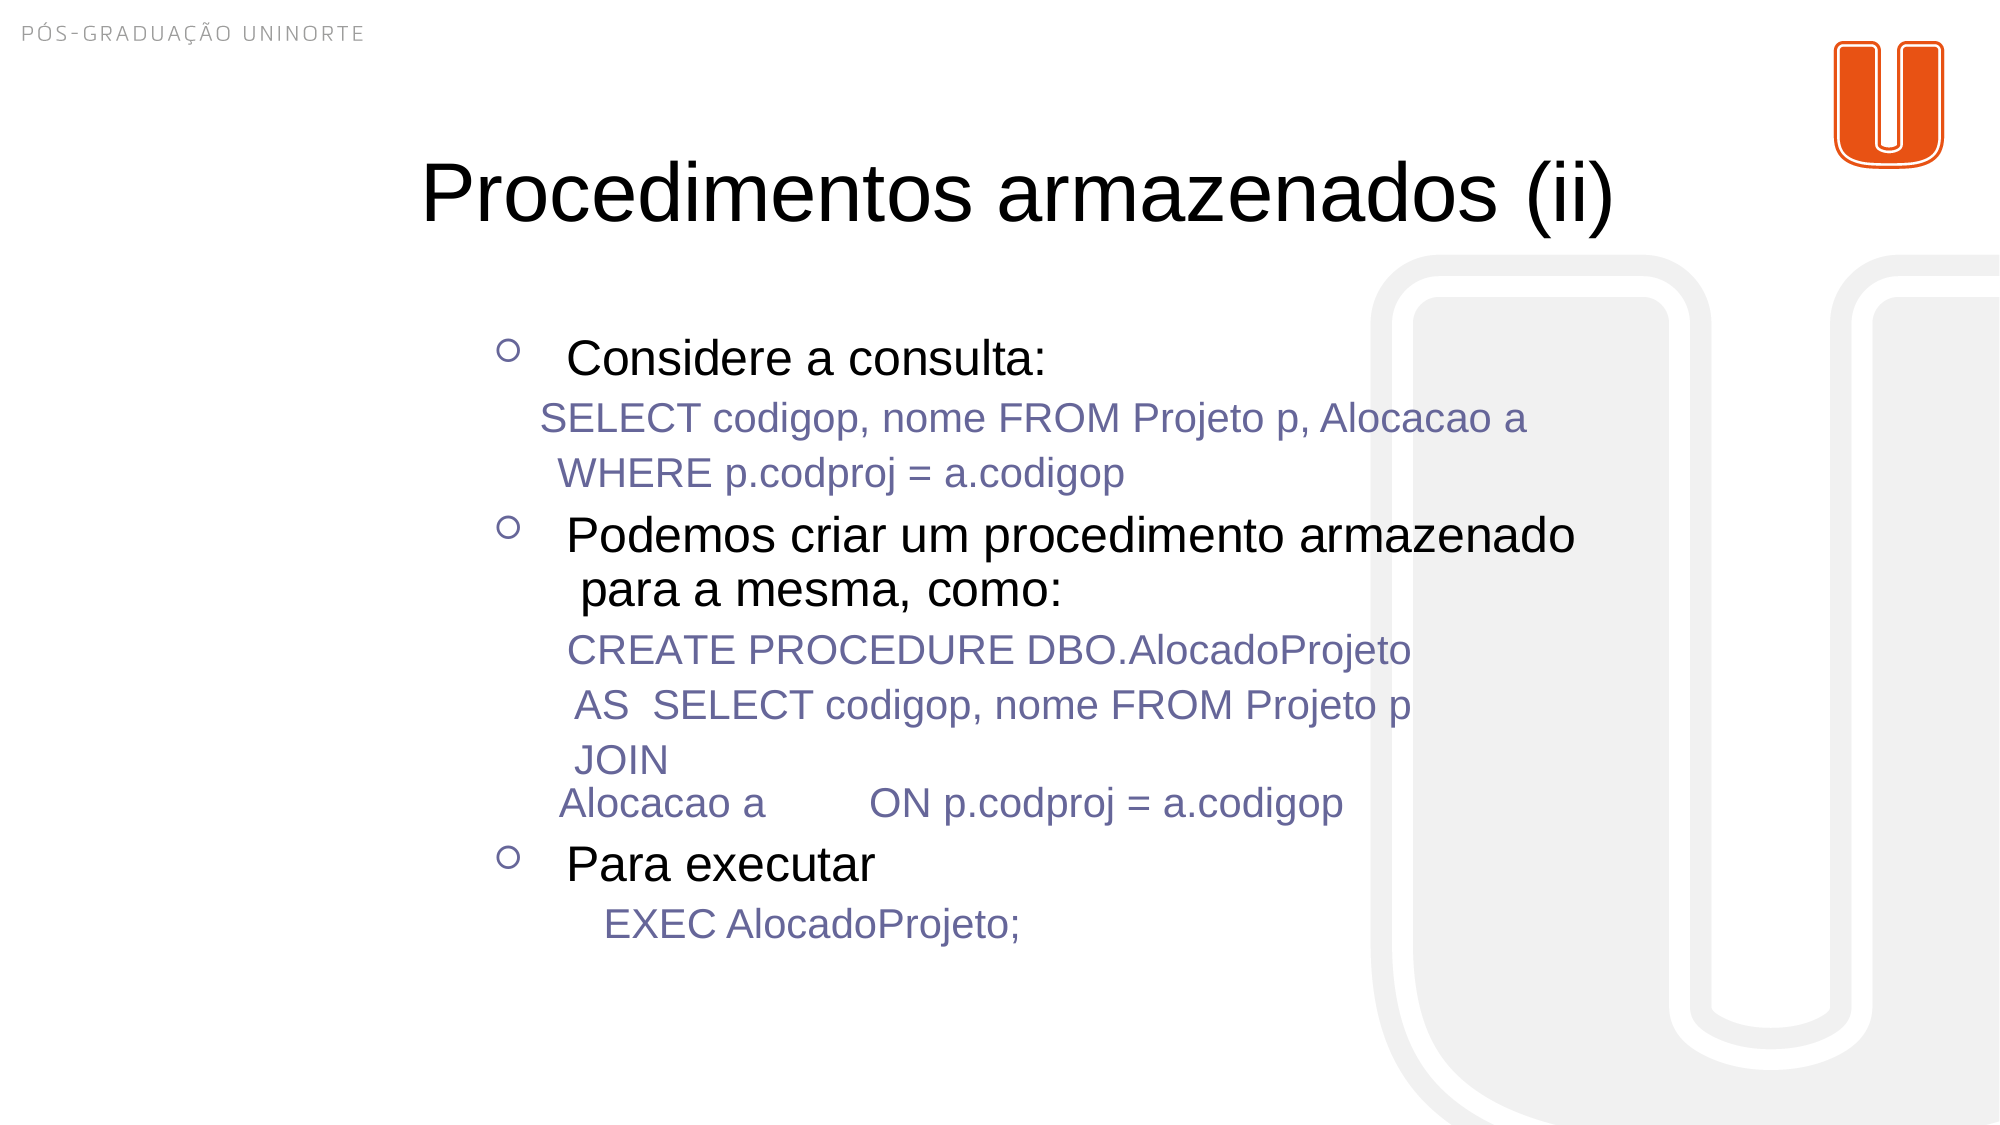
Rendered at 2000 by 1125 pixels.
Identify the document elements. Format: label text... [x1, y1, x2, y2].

picture [0, 0, 2000, 1125]
text_box Considere a consulta: SELECT codigop, nome FROM Projeto p, Alocacao a WHERE p.codproj = a.codigop Podemos criar um procedimento armazenado para a mesma, como: CREATE PROCEDURE DBO.AlocadoProjeto AS SELECT codigop, nome FROM Projeto p JOIN Alocacao a ON p.codproj = a.codigop Para executar EXEC AlocadoProjeto; [492, 317, 1583, 947]
title Procedimentos armazenados (ii) [415, 135, 1620, 326]
